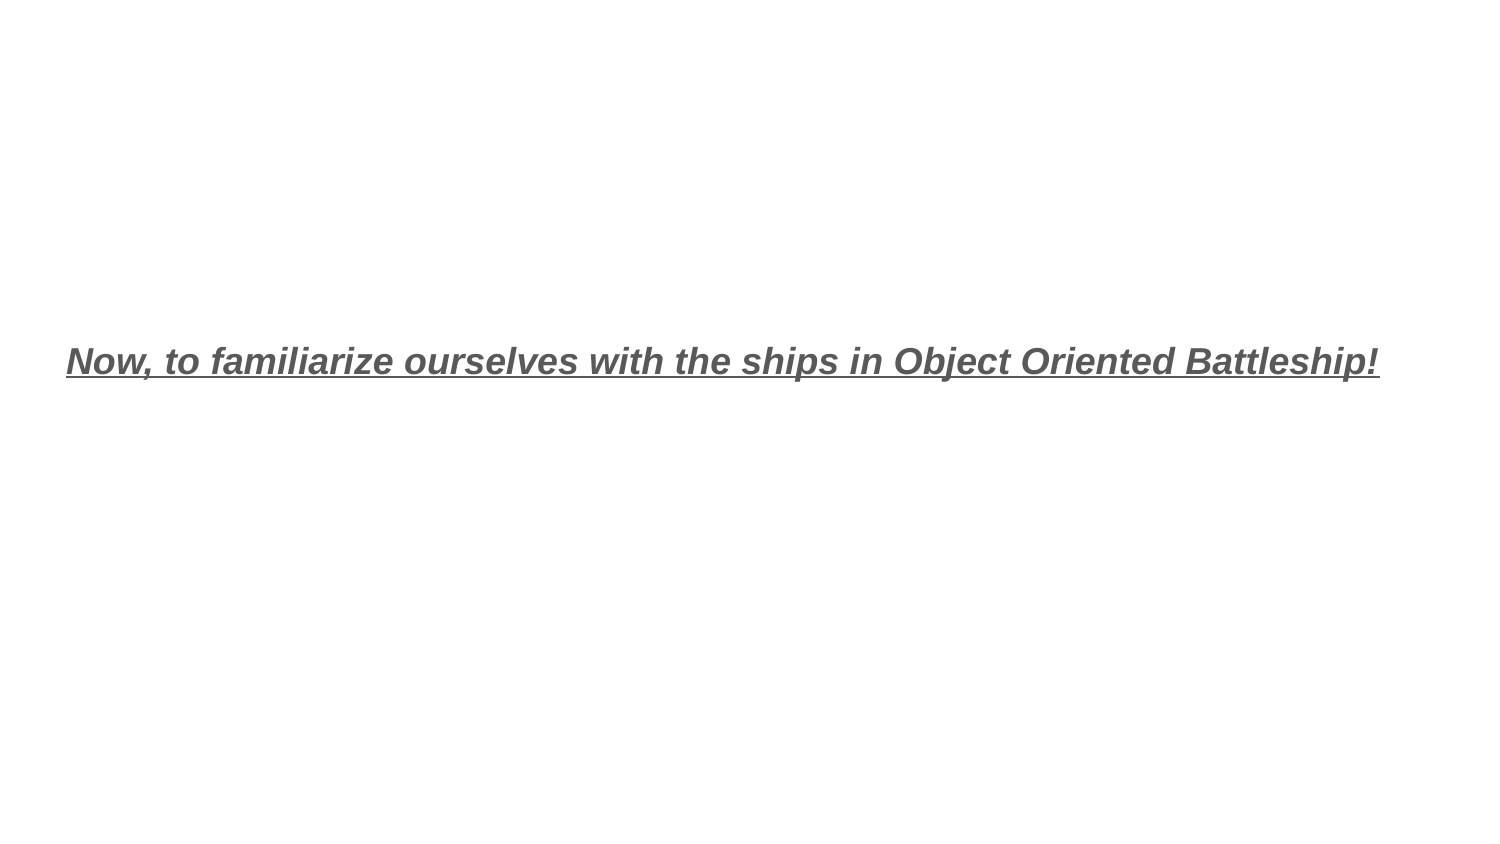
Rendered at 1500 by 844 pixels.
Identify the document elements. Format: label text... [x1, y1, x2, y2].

title Now, to familiarize ourselves with the ships in Object Oriented Battleship! [51, 314, 1449, 409]
